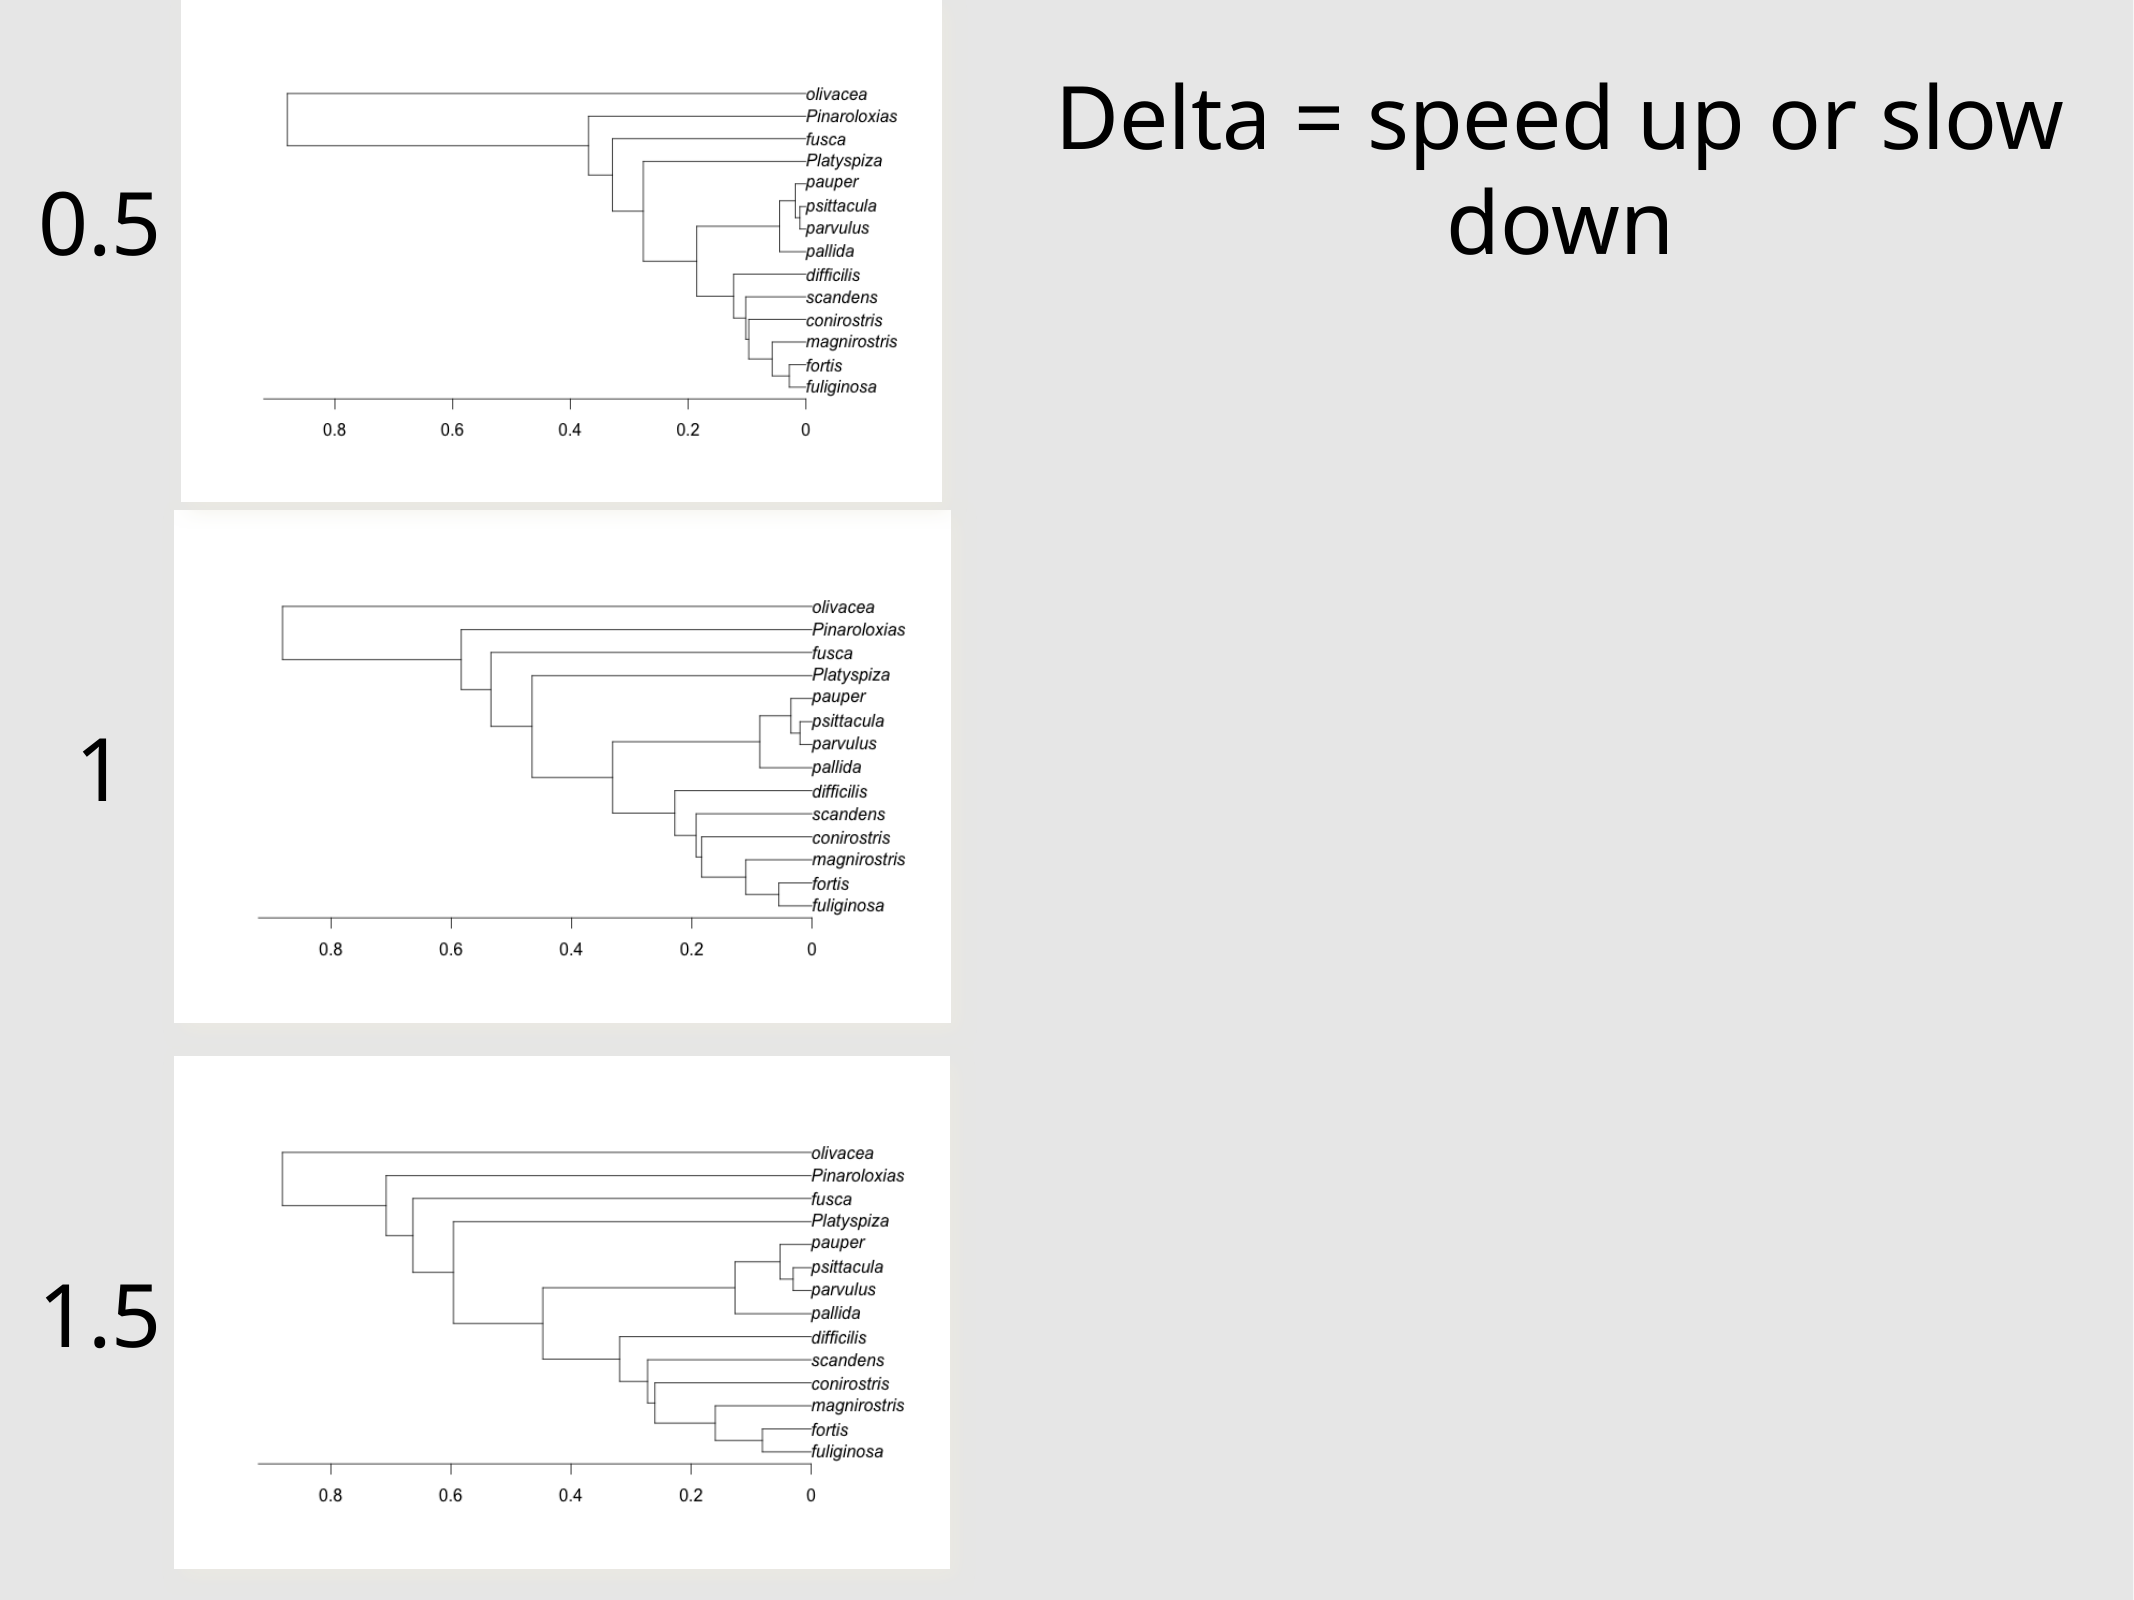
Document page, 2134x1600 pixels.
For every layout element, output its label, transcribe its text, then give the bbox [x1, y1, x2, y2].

text_box 1 [75, 714, 126, 820]
text_box 1.5 [38, 1259, 162, 1366]
picture [174, 1056, 951, 1569]
text_box 0.5 [38, 168, 162, 274]
text_box Delta = speed up or slow down [1035, 53, 2086, 281]
picture [180, 0, 942, 503]
picture [174, 510, 951, 1023]
